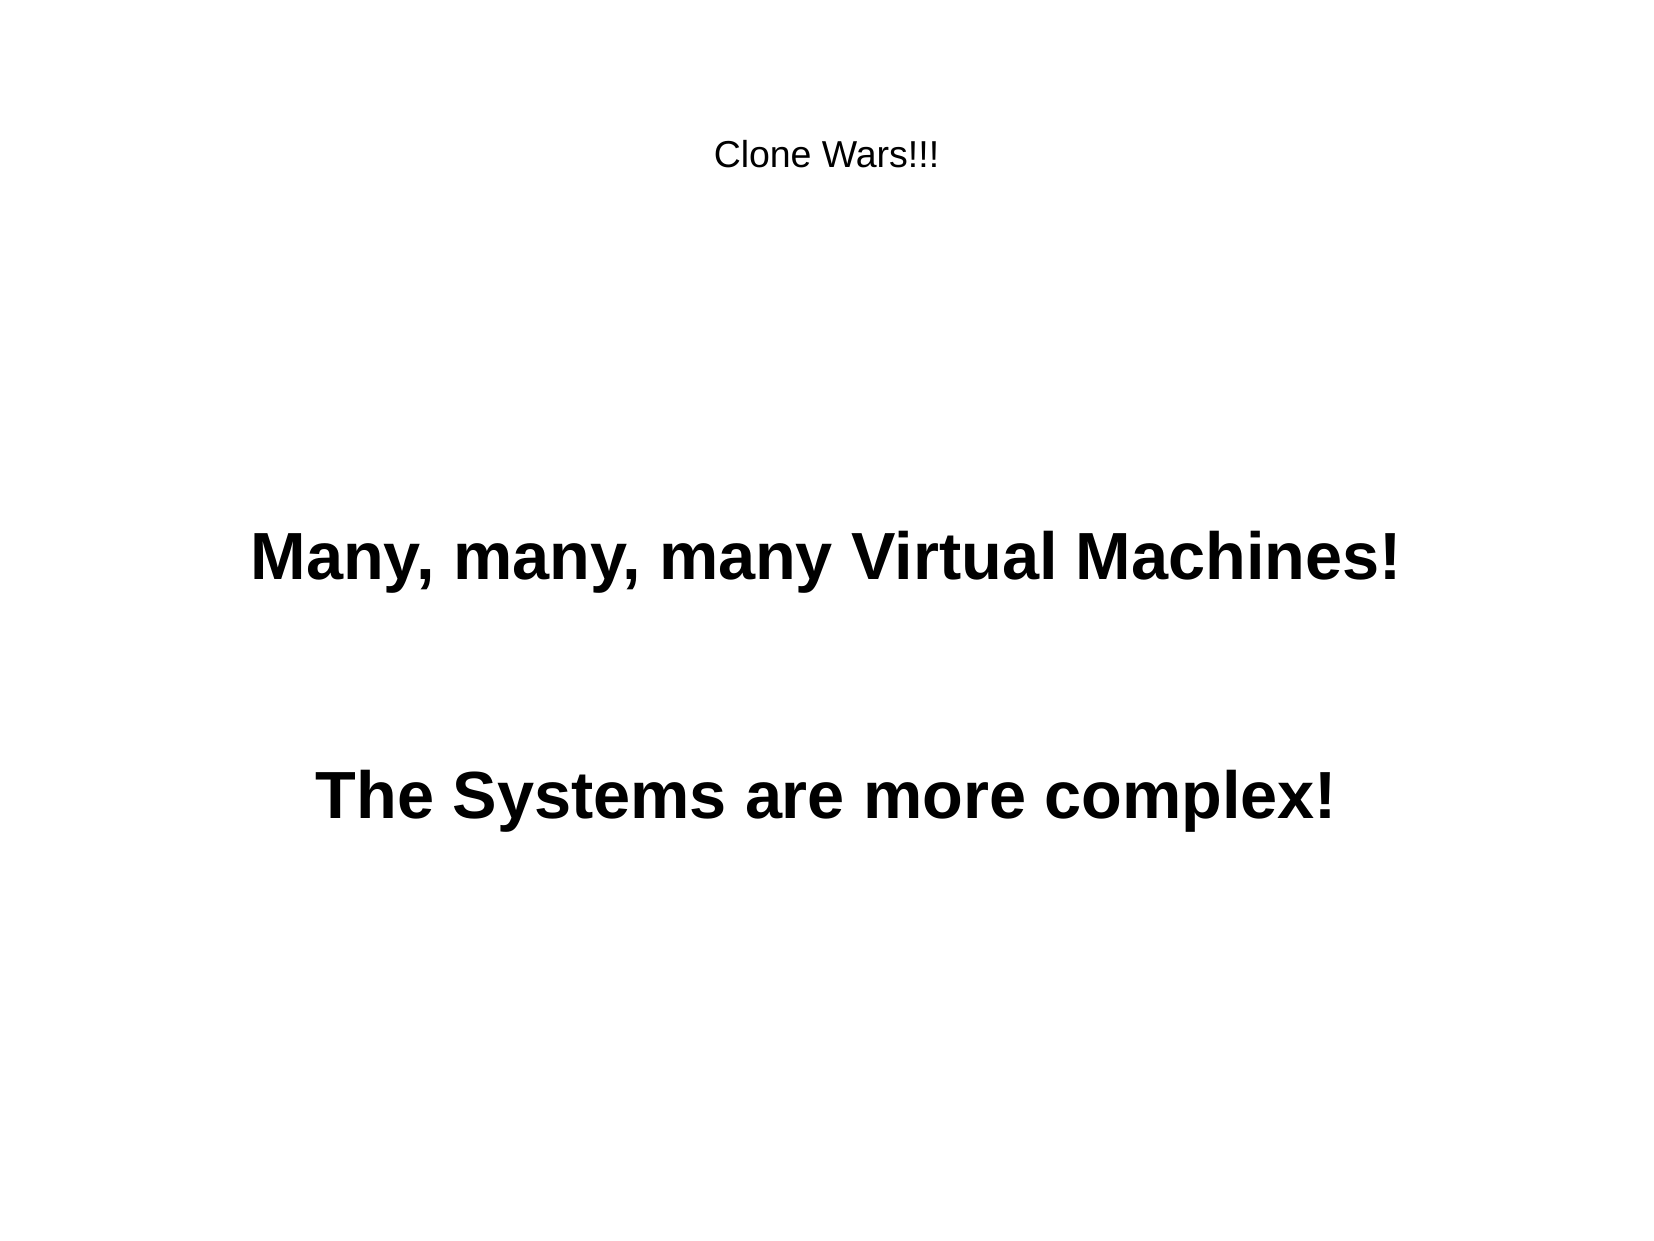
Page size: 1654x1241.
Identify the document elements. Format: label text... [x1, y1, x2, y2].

text_box Clone Wars!!! [82, 49, 1571, 257]
text_box Many, many, many Virtual Machines! The Systems are more complex! [82, 290, 1571, 1010]
